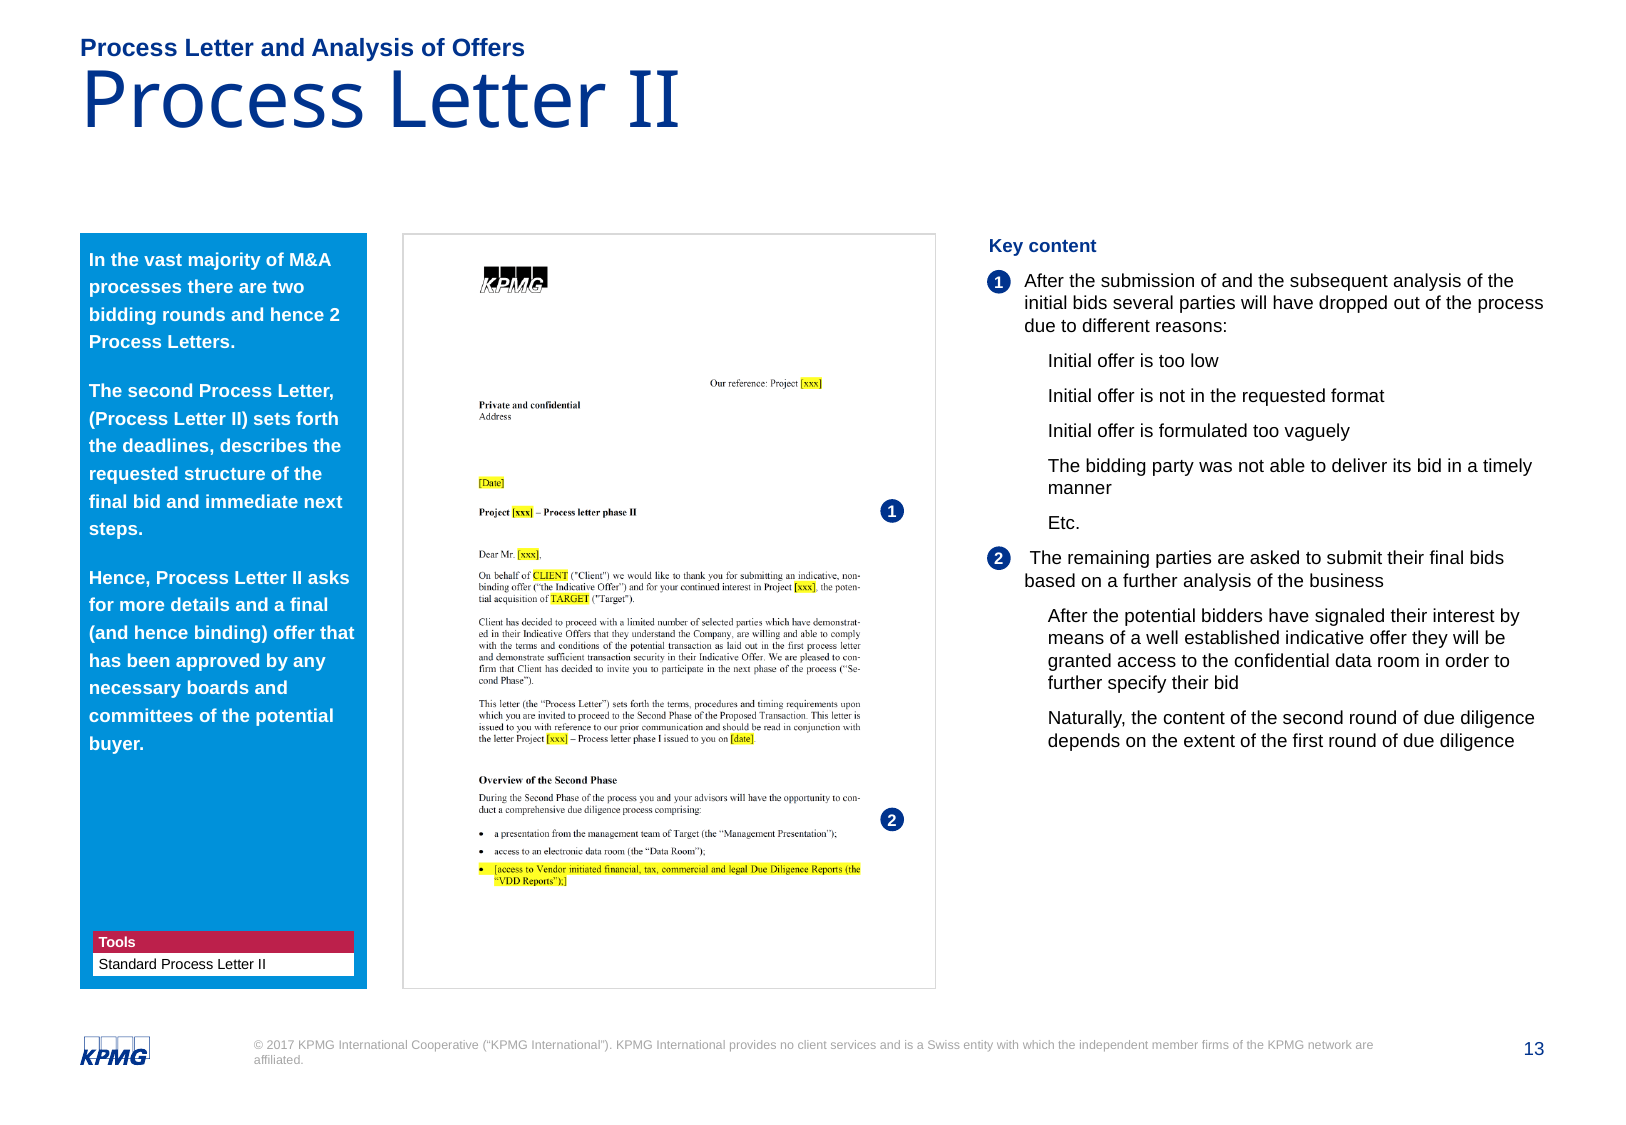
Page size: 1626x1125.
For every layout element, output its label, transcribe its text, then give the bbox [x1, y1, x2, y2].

text_box 2 [986, 545, 1012, 572]
picture [403, 234, 935, 988]
title Process Letter II [80, 74, 1544, 193]
list Process Letter and Analysis of Offers [80, 33, 1490, 62]
list In the vast majority of M&A processes there are two bidding rounds and hence 2 Process Letters. The second Process Letter, (Process Letter II) sets forth the deadlines, describes the requested structure of the final bid and immediate next steps. Hence, Process Letter II asks for more details and a final (and hence binding) offer that has been approved by any necessary boards and committees of the potential buyer. [80, 233, 367, 989]
table_cell Standard Process Letter II [93, 955, 354, 976]
table_header Tools [93, 931, 354, 953]
list Key content After the submission of and the subsequent analysis of the initial bids several parties will have dropped out of the process due to different reasons: Initial offer is too low Initial offer is not in the requested format Initial offer is formulated too vaguely The bidding party was not able to deliver its bid in a timely manner Etc. The remaining parties are asked to submit their final bids based on a further analysis of the business After the potential bidders have signaled their interest by means of a well established indicative offer they will be granted access to the confidential data room in order to further specify their bid Naturally, the content of the second round of due diligence depends on the extent of the first round of due diligence [988, 233, 1547, 989]
text_box 1 [986, 268, 1012, 295]
